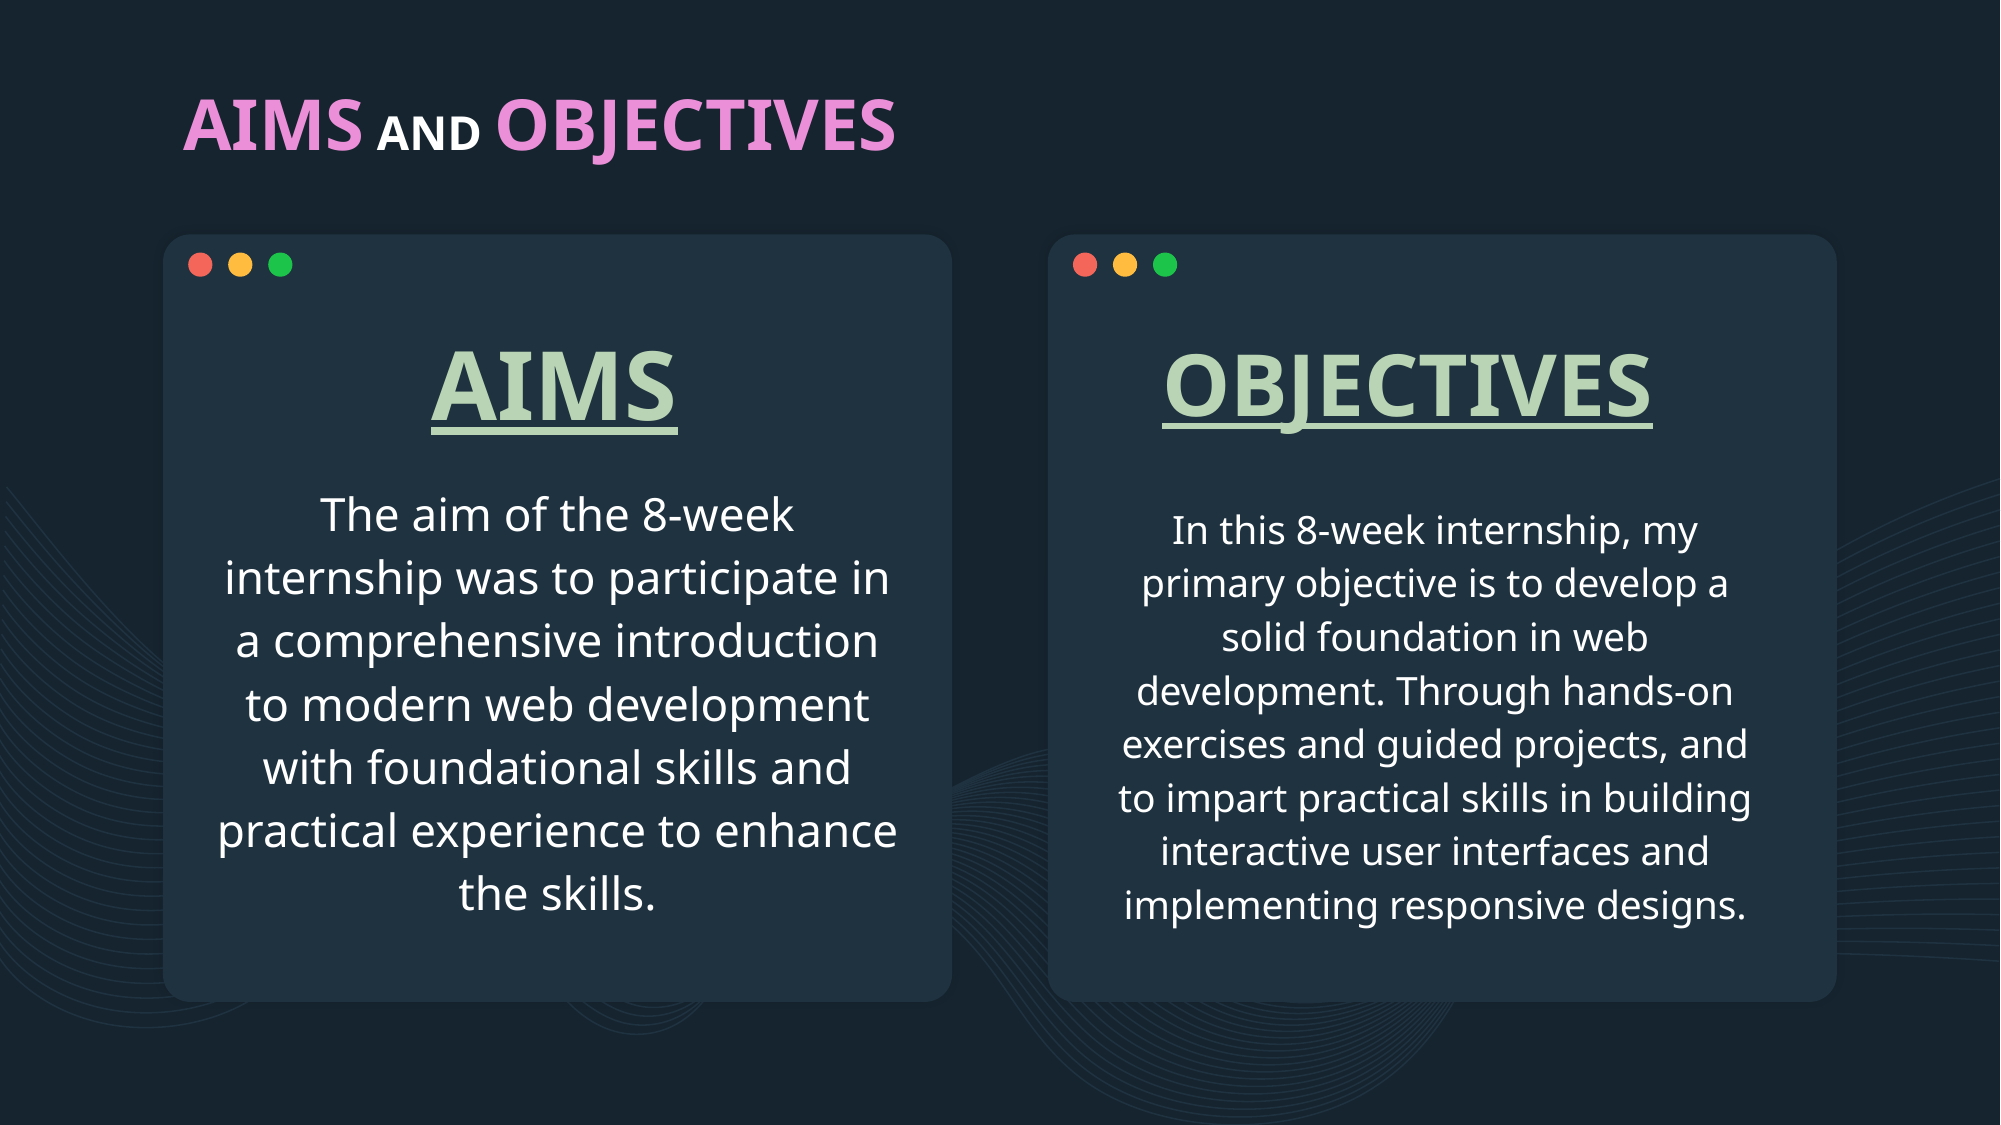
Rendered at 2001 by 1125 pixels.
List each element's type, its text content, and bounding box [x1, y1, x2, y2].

text_box AIMS [411, 303, 700, 461]
list In this 8-week internship, my primary objective is to develop a solid foundation in web development. Through hands-on exercises and guided projects, and to impart practical skills in building interactive user interfaces and implementing responsive designs. [1092, 452, 1778, 1010]
text_box OBJECTIVES [1142, 310, 1747, 454]
text_box The aim of the 8-week internship was to participate in a comprehensive introduction to modern web development with foundational skills and practical experience to enhance the skills. [190, 446, 925, 951]
title AIMS AND OBJECTIVES [162, 58, 1823, 186]
